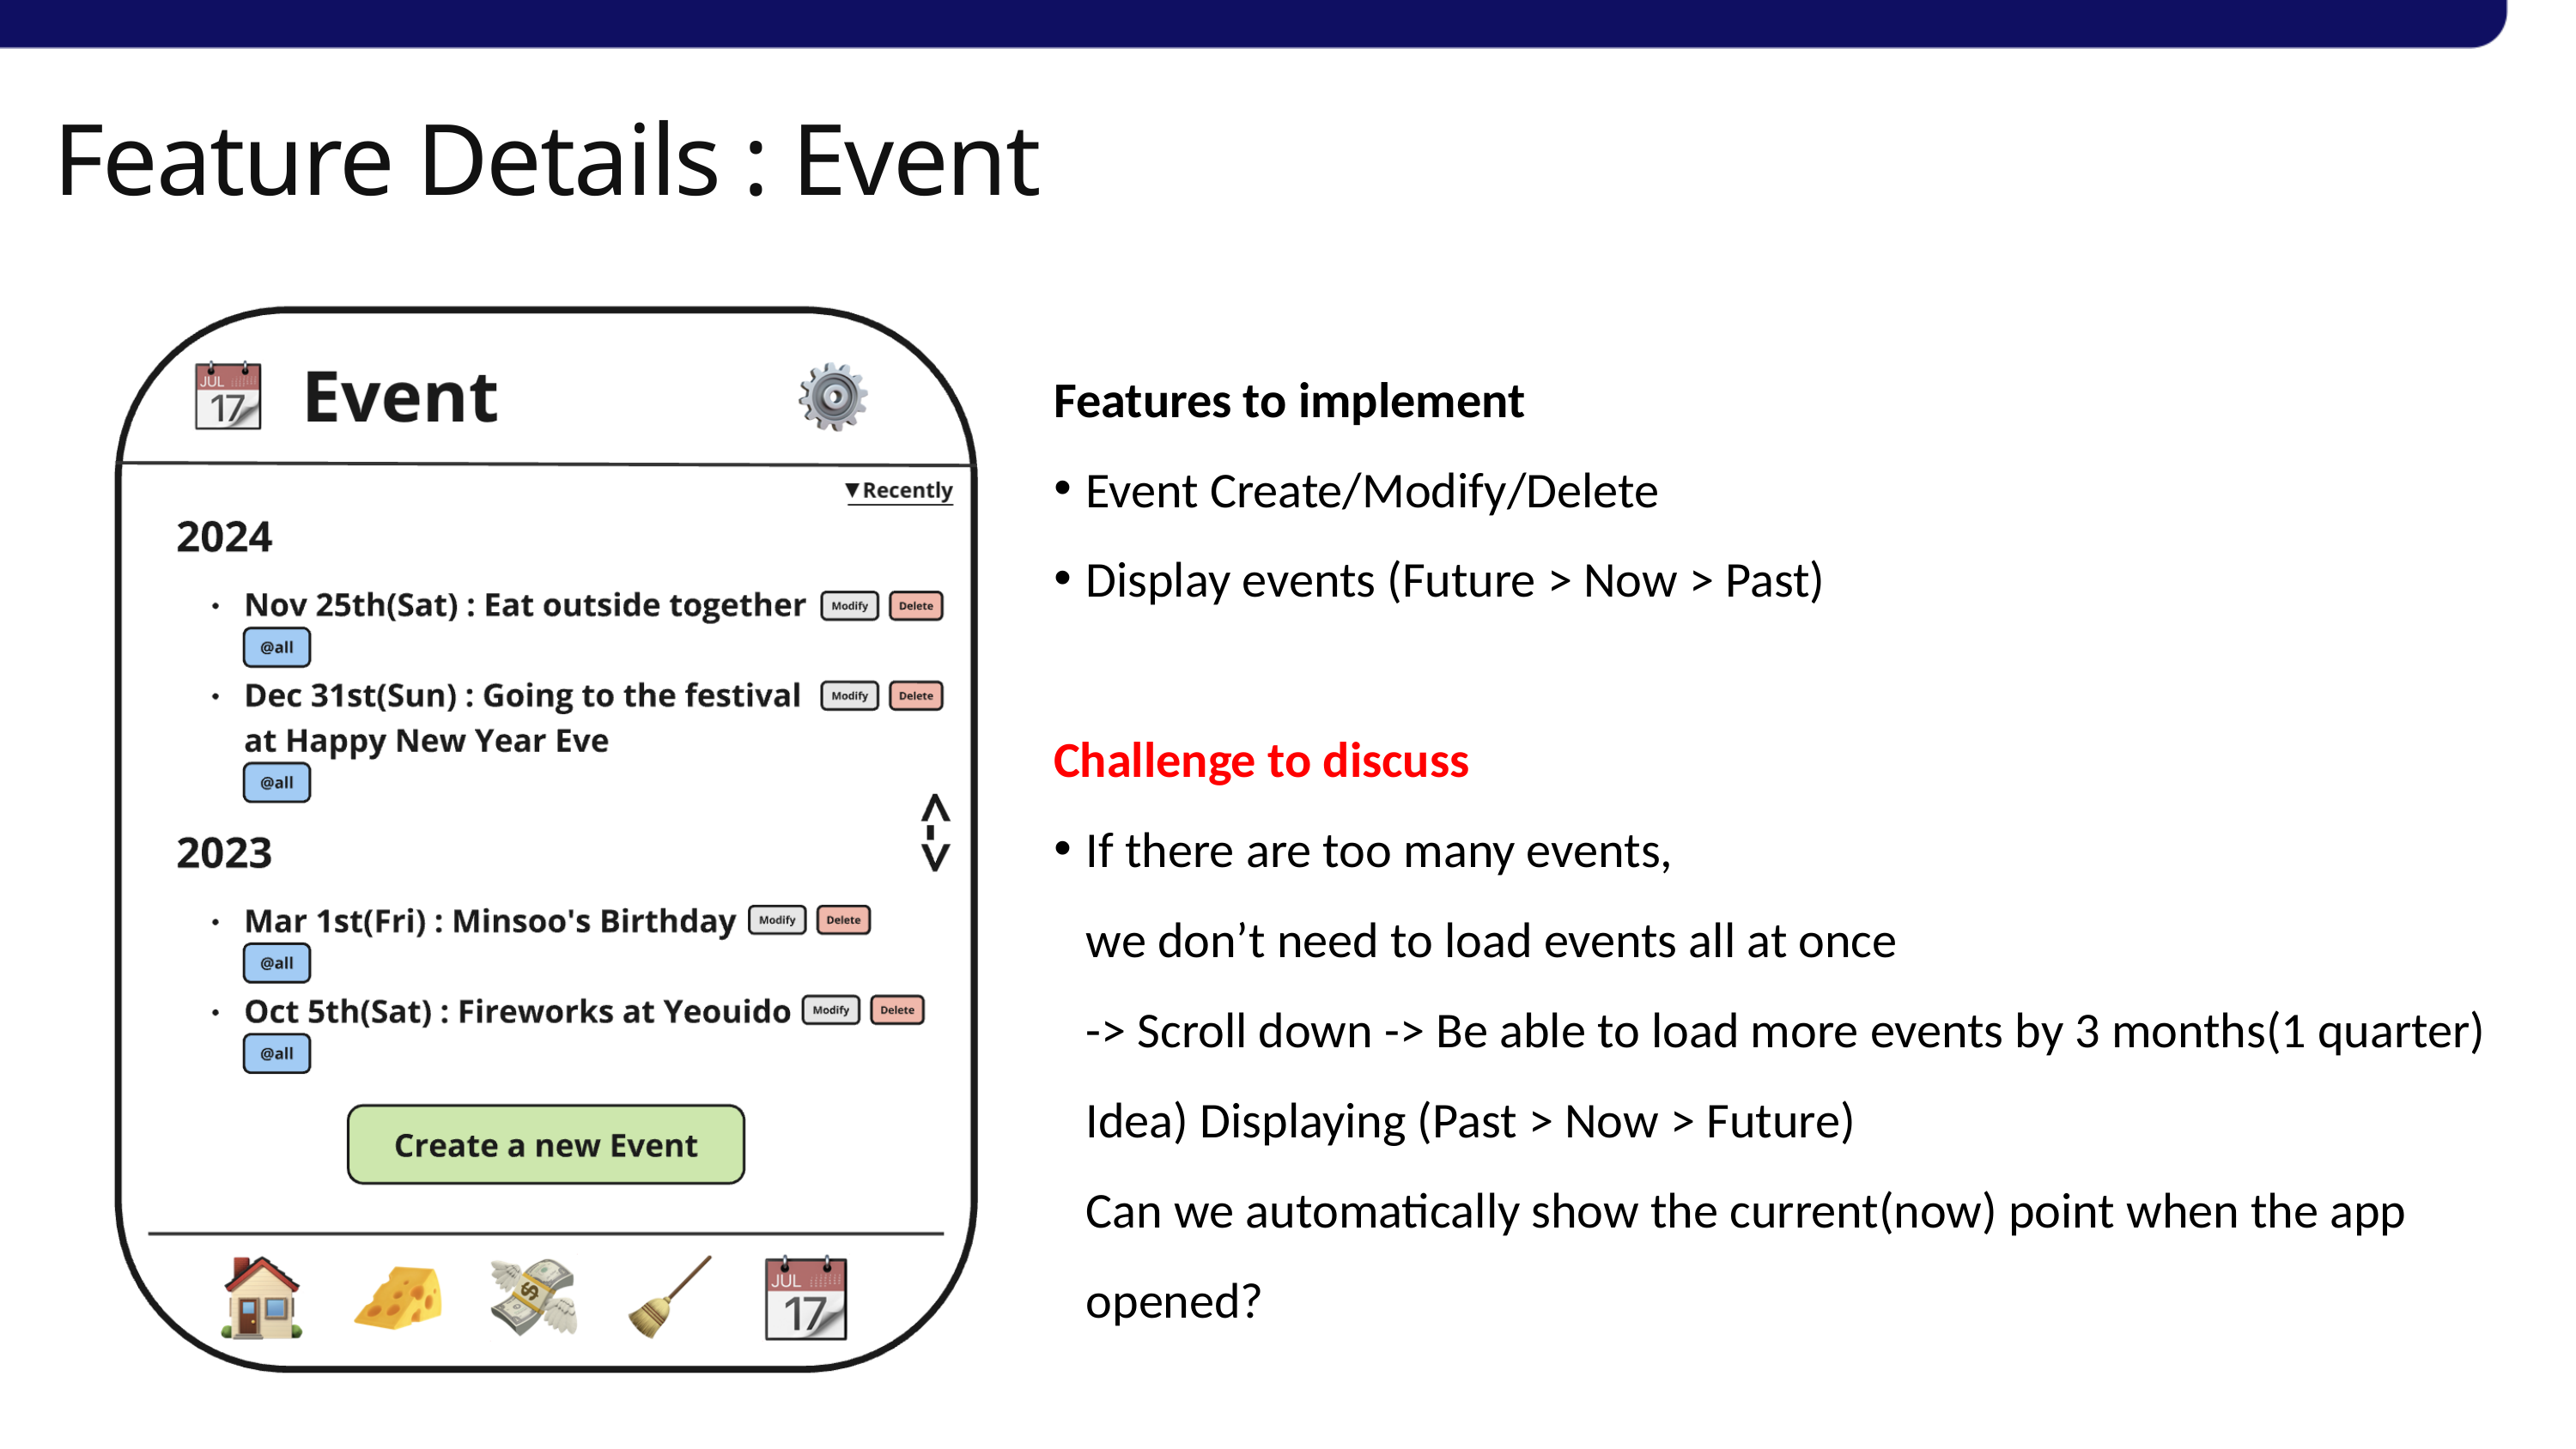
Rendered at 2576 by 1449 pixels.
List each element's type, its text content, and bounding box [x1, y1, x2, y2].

text_box Feature Details : Event [53, 101, 2576, 240]
picture [0, 0, 2508, 49]
picture [96, 293, 999, 1388]
text_box Features to implement Event Create/Modify/Delete Display events (Future > Now > Past) Challenge to discuss If there are too many events, we don’t need to load events all at once -> Scroll down -> Be able to load more events by 3 months(1 quarter) Idea) Displaying (Past > Now > Future) Can we automatically show the current(now) point when the app opened? [1000, 330, 2544, 1335]
